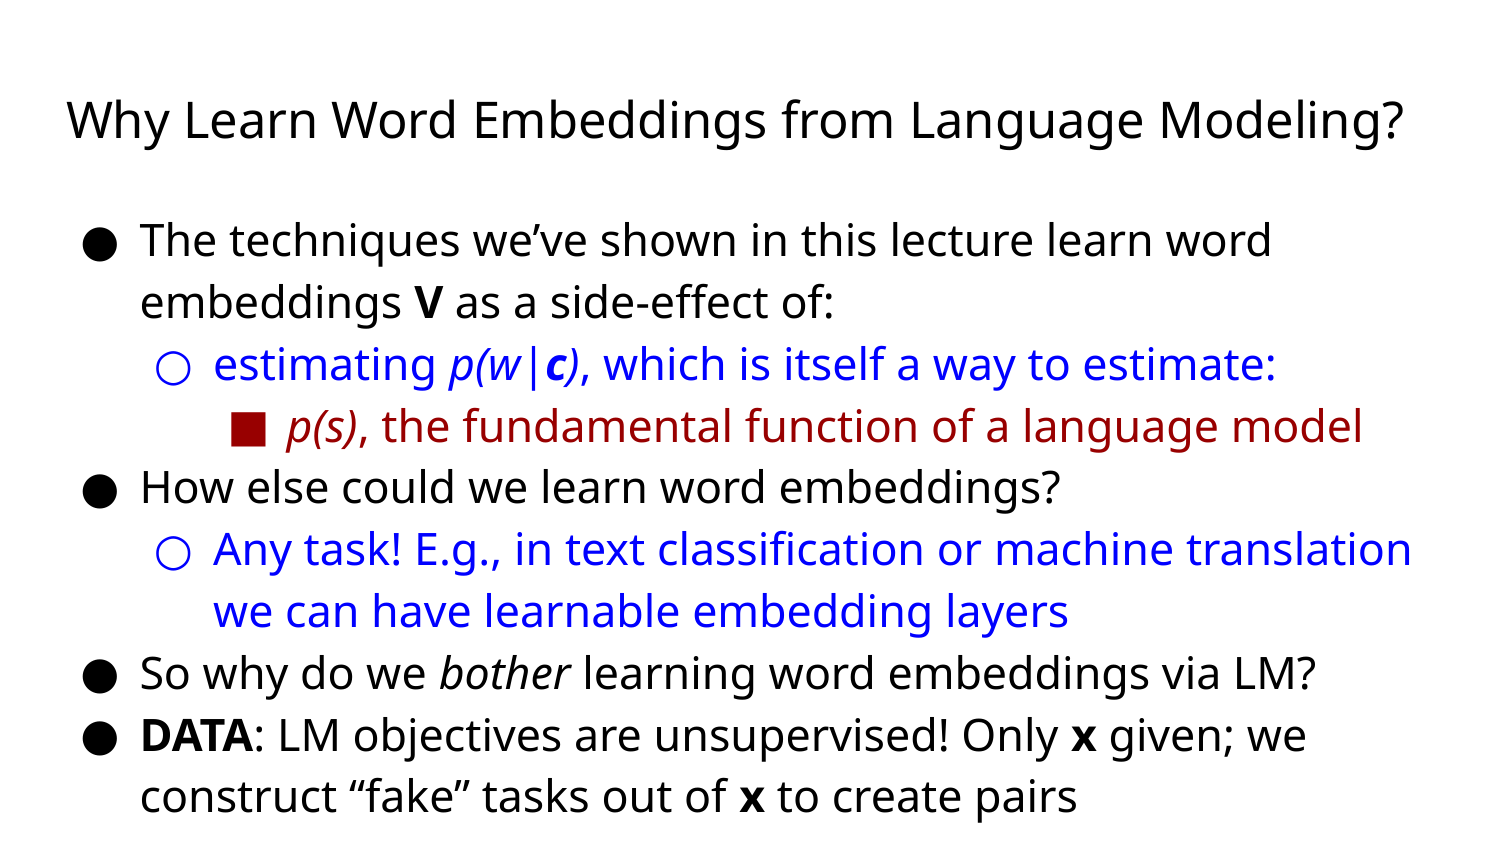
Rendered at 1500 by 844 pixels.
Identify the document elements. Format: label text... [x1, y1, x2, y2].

title Why Learn Word Embeddings from Language Modeling? [51, 72, 1449, 167]
list The techniques we’ve shown in this lecture learn word embeddings V as a side-effect of: estimating p(w|c), which is itself a way to estimate: p(s), the fundamental function of a language model How else could we learn word embeddings? Any task! E.g., in text classification or machine translation we can have learnable embedding layers So why do we bother learning word embeddings via LM? DATA: LM objectives are unsupervised! Only x given; we construct “fake” tasks out of x to create pairs [51, 189, 1449, 844]
